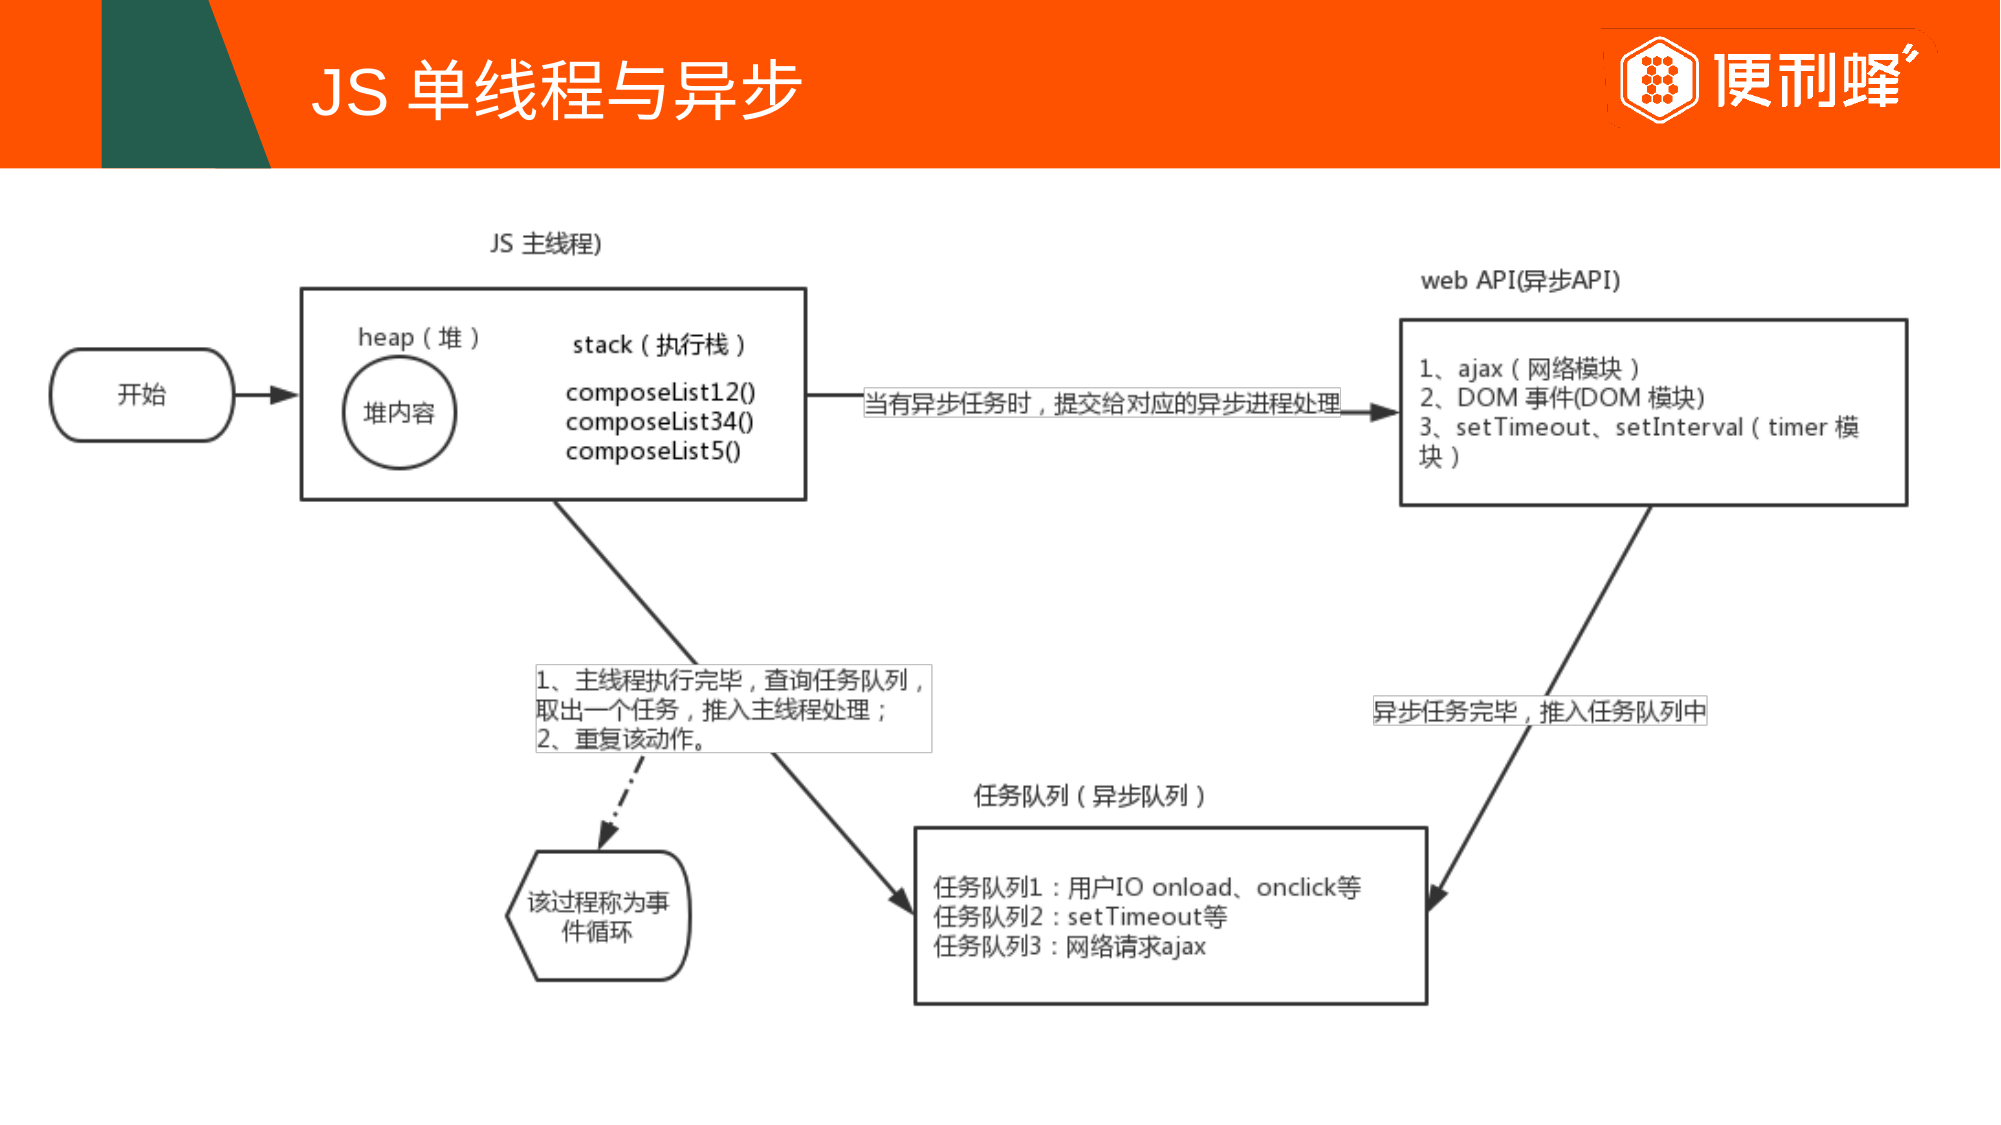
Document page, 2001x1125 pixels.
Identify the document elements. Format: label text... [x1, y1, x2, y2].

picture [0, 137, 1964, 1063]
title JS单线程与异步 [296, 22, 2000, 138]
